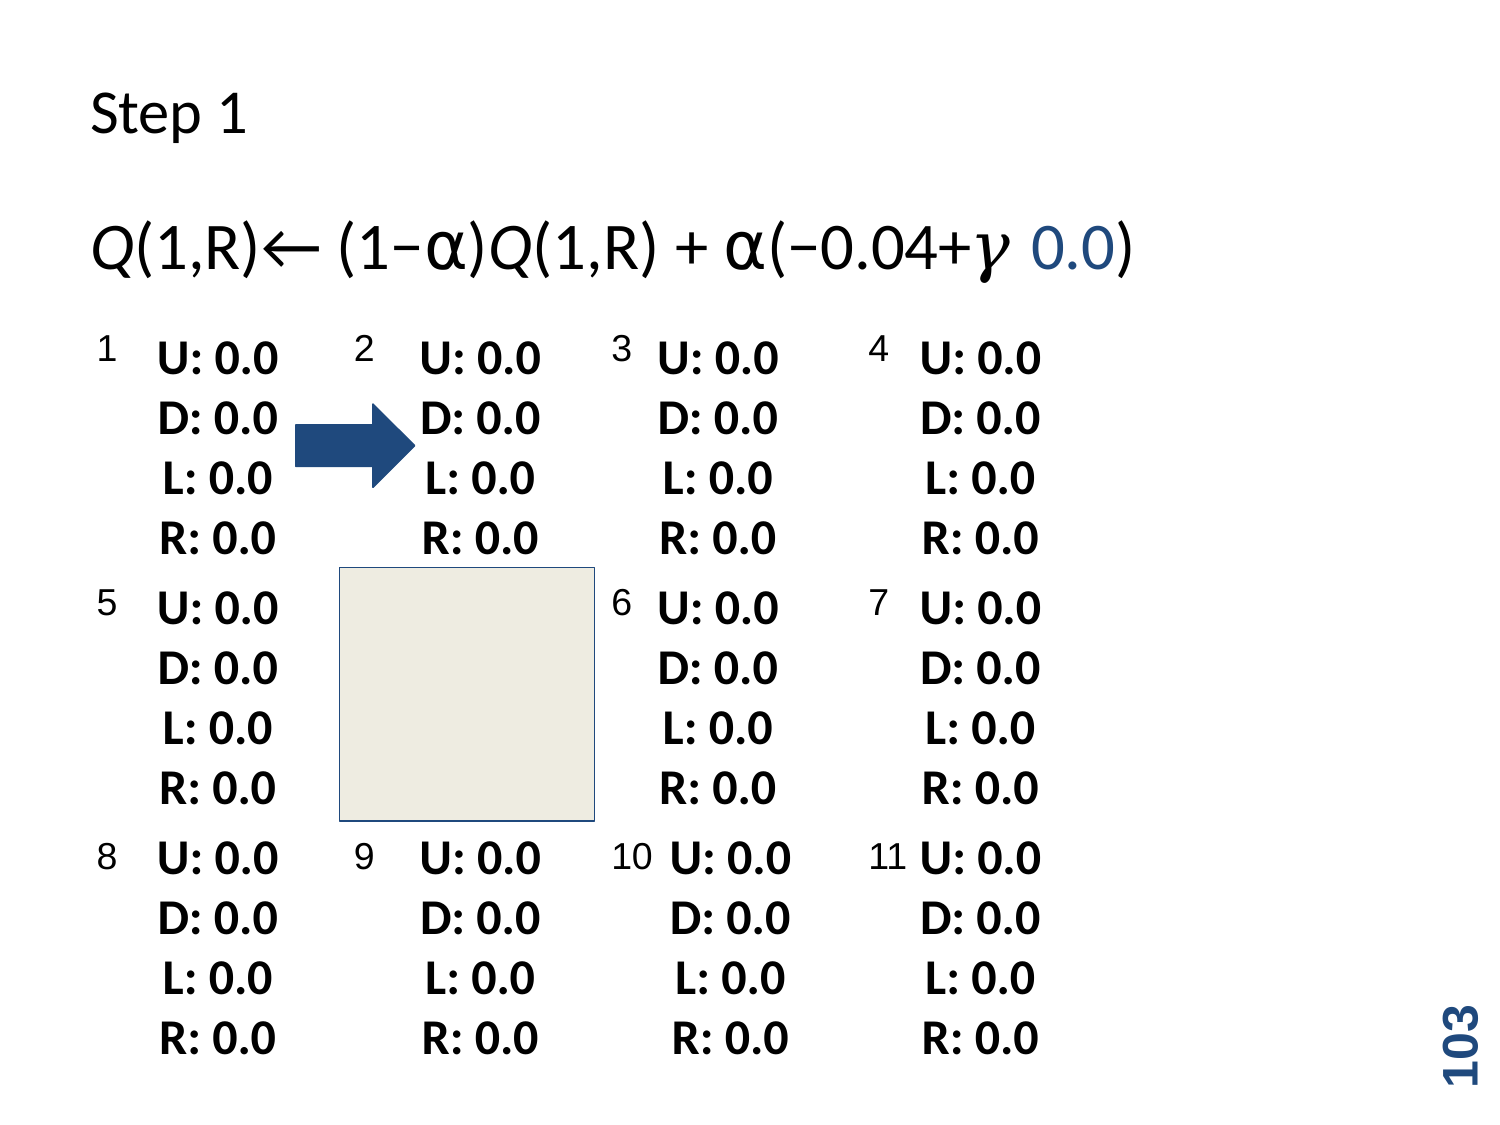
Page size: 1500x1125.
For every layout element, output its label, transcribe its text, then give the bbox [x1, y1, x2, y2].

slide_number ‹#› [1427, 887, 1488, 1104]
list Q(1,R)← (1−⍺)Q(1,R) + ⍺(−0.04+𝛾 0.0) [75, 195, 1401, 1104]
text_box [295, 404, 415, 488]
title Step 1 [75, 25, 1401, 154]
